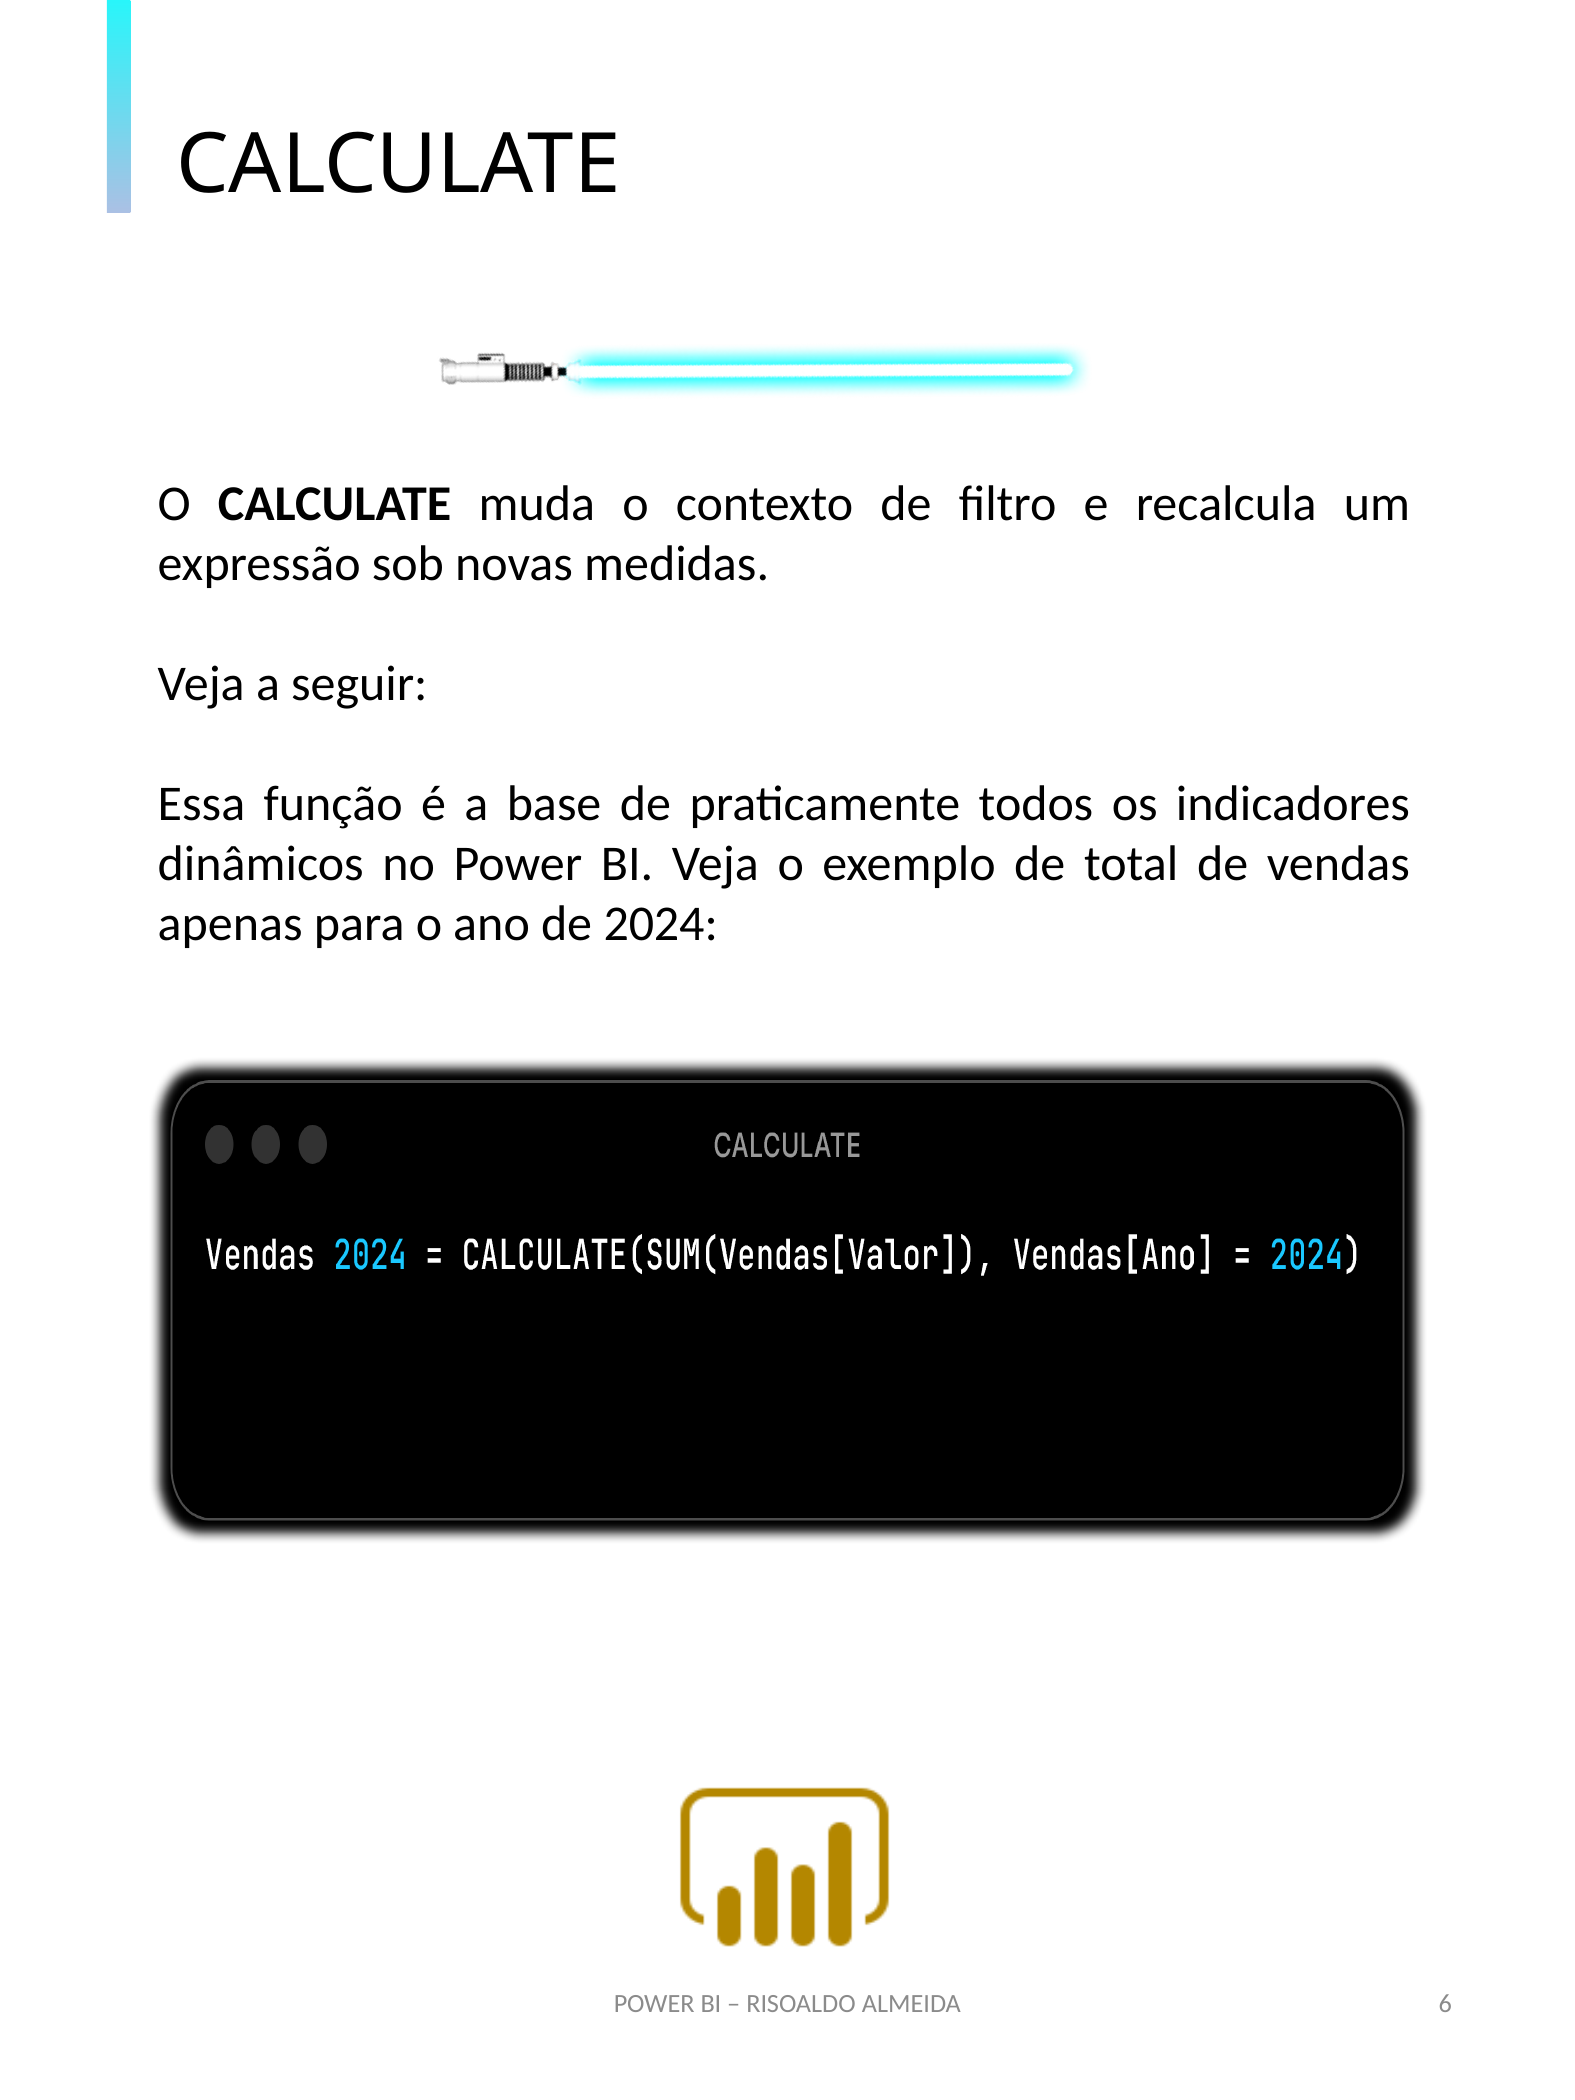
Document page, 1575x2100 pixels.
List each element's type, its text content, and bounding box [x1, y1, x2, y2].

text_box O CALCULATE muda o contexto de filtro e recalcula um expressão sob novas medidas. Veja a seguir: Essa função é a base de praticamente todos os indicadores dinâmicos no Power BI. Veja o exemplo de total de vendas apenas para o ano de 2024: [142, 462, 1426, 705]
text_box CALCULATE [161, 101, 589, 217]
slide_number 6 [1112, 1946, 1467, 2059]
picture [411, 43, 1112, 693]
footer POWER BI – RISOALDO ALMEIDA [521, 1946, 1054, 2059]
picture [0, 726, 1575, 1972]
text_box [106, 0, 131, 213]
